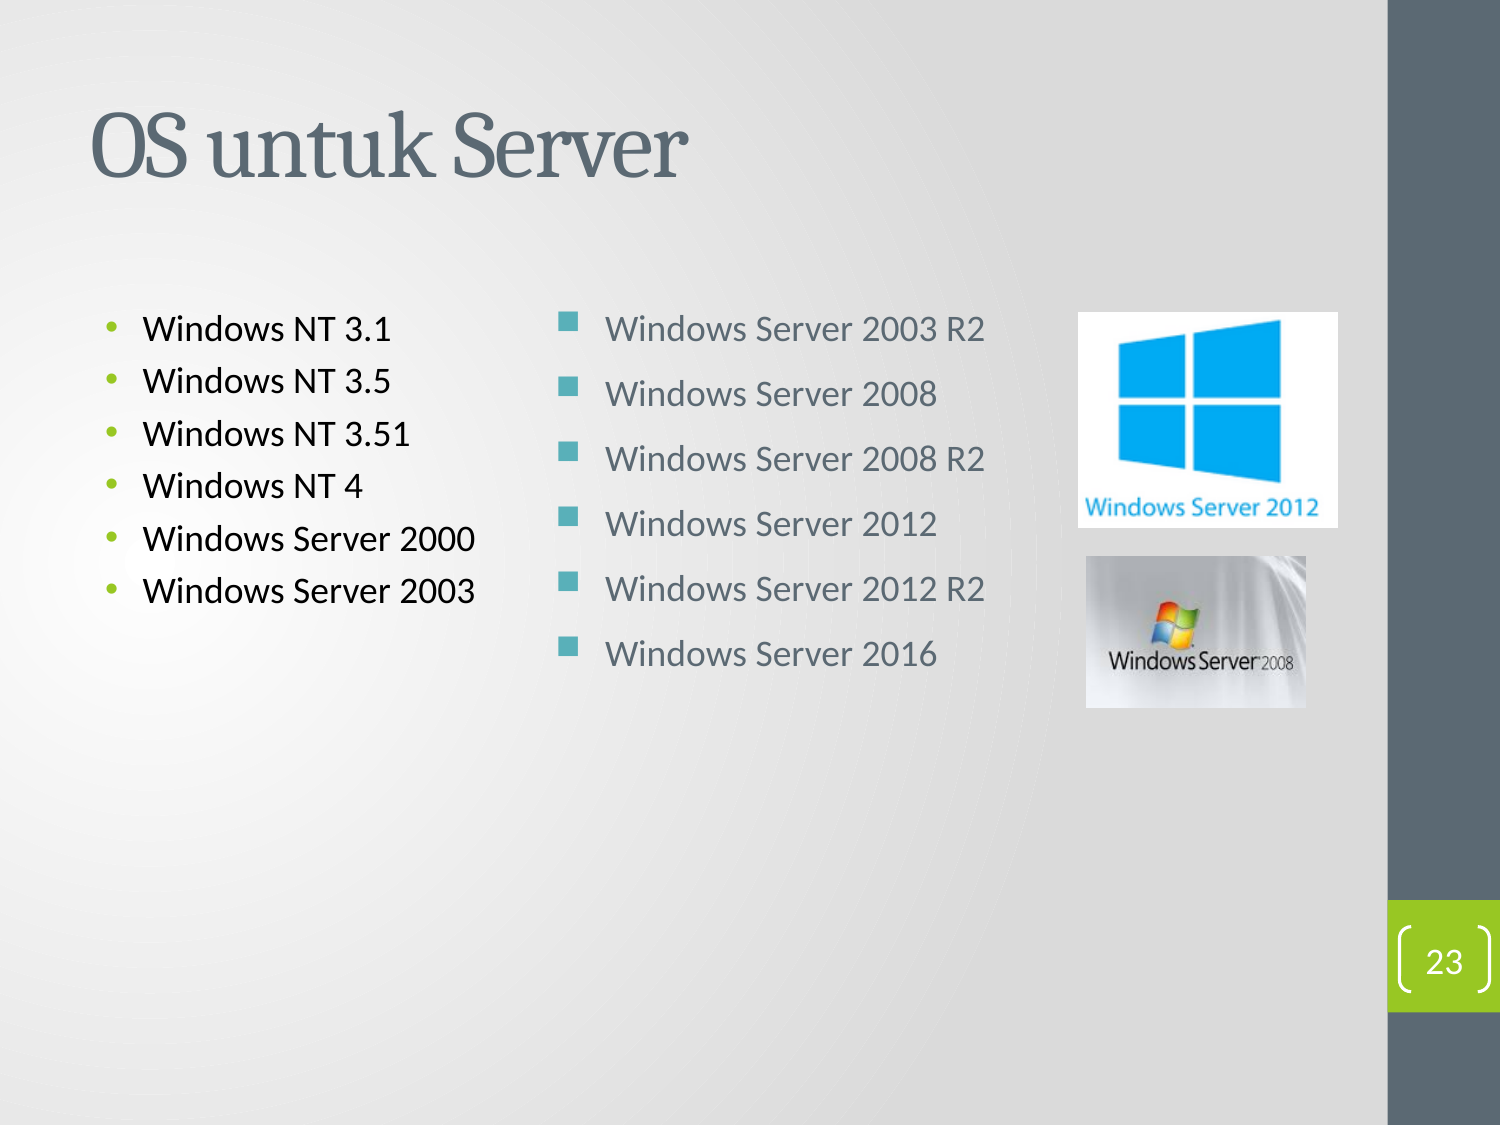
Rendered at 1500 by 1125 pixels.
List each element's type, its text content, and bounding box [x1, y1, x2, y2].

title OS untuk Server [75, 45, 1325, 233]
slide_number 23 [1397, 925, 1492, 994]
text_box Windows Server 2003 R2 Windows Server 2008 Windows Server 2008 R2 Windows Server 2012 Windows Server 2012 R2 Windows Server 2016 [543, 262, 1038, 715]
picture [1085, 555, 1307, 708]
list Windows NT 3.1 Windows NT 3.5 Windows NT 3.51 Windows NT 4 Windows Server 2000 Windows Server 2003 [71, 296, 503, 749]
picture [1077, 311, 1338, 529]
